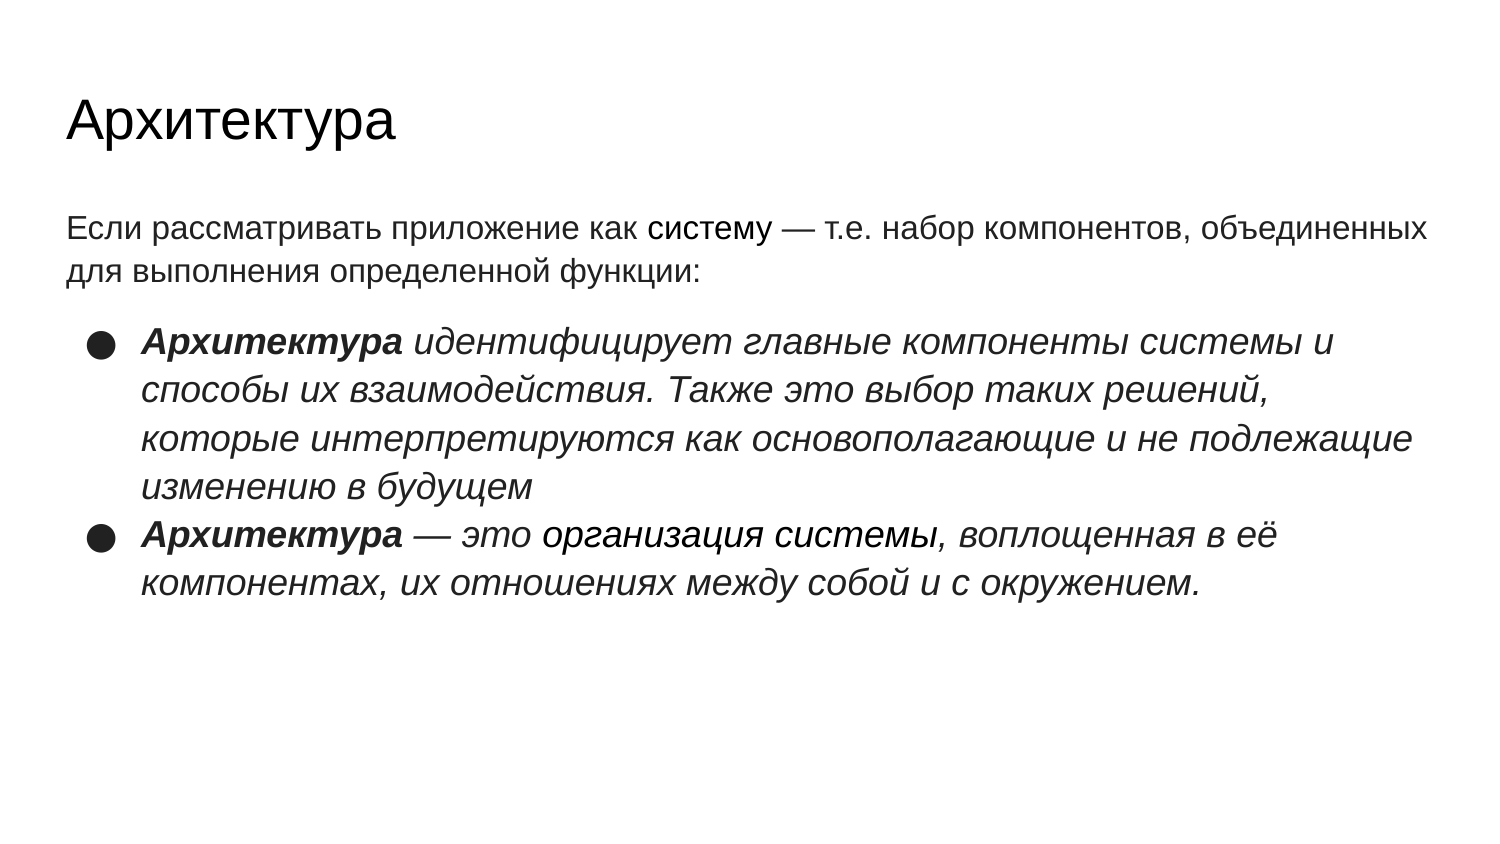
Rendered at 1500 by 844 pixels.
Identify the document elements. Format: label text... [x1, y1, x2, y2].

list Если рассматривать приложение как систему — т.е. набор компонентов, объединенных для выполнения определенной функции: Архитектура идентифицирует главные компоненты системы и способы их взаимодействия. Также это выбор таких решений, которые интерпретируются как основополагающие и не подлежащие изменению в будущем Архитектура — это организация системы, воплощенная в её компонентах, их отношениях между собой и с окружением. [51, 189, 1449, 750]
title Архитектура [51, 72, 1449, 167]
